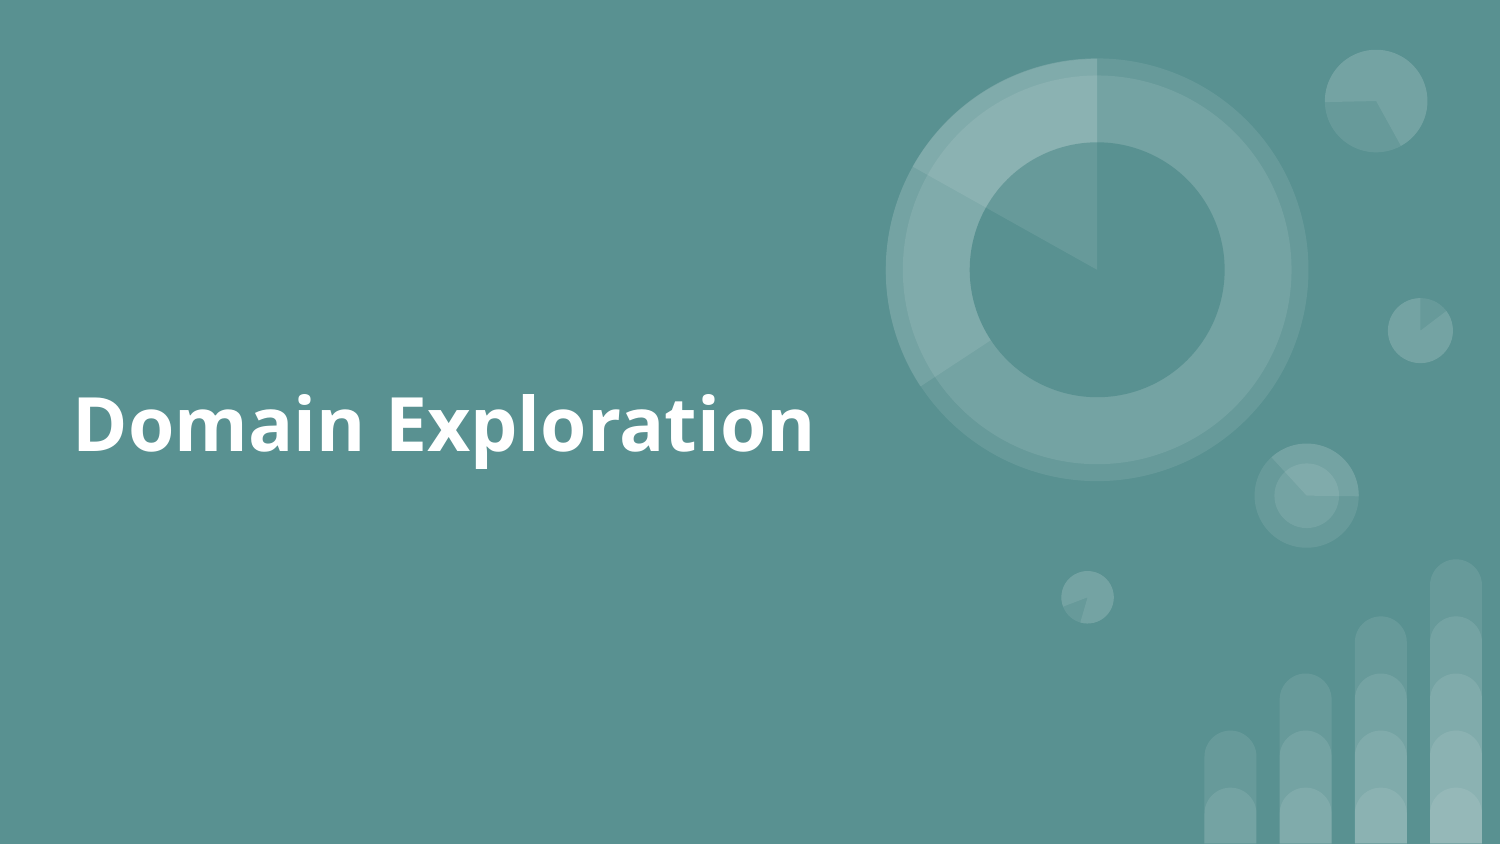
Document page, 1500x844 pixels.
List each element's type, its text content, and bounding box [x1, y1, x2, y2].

title Domain Exploration [57, 253, 1456, 591]
